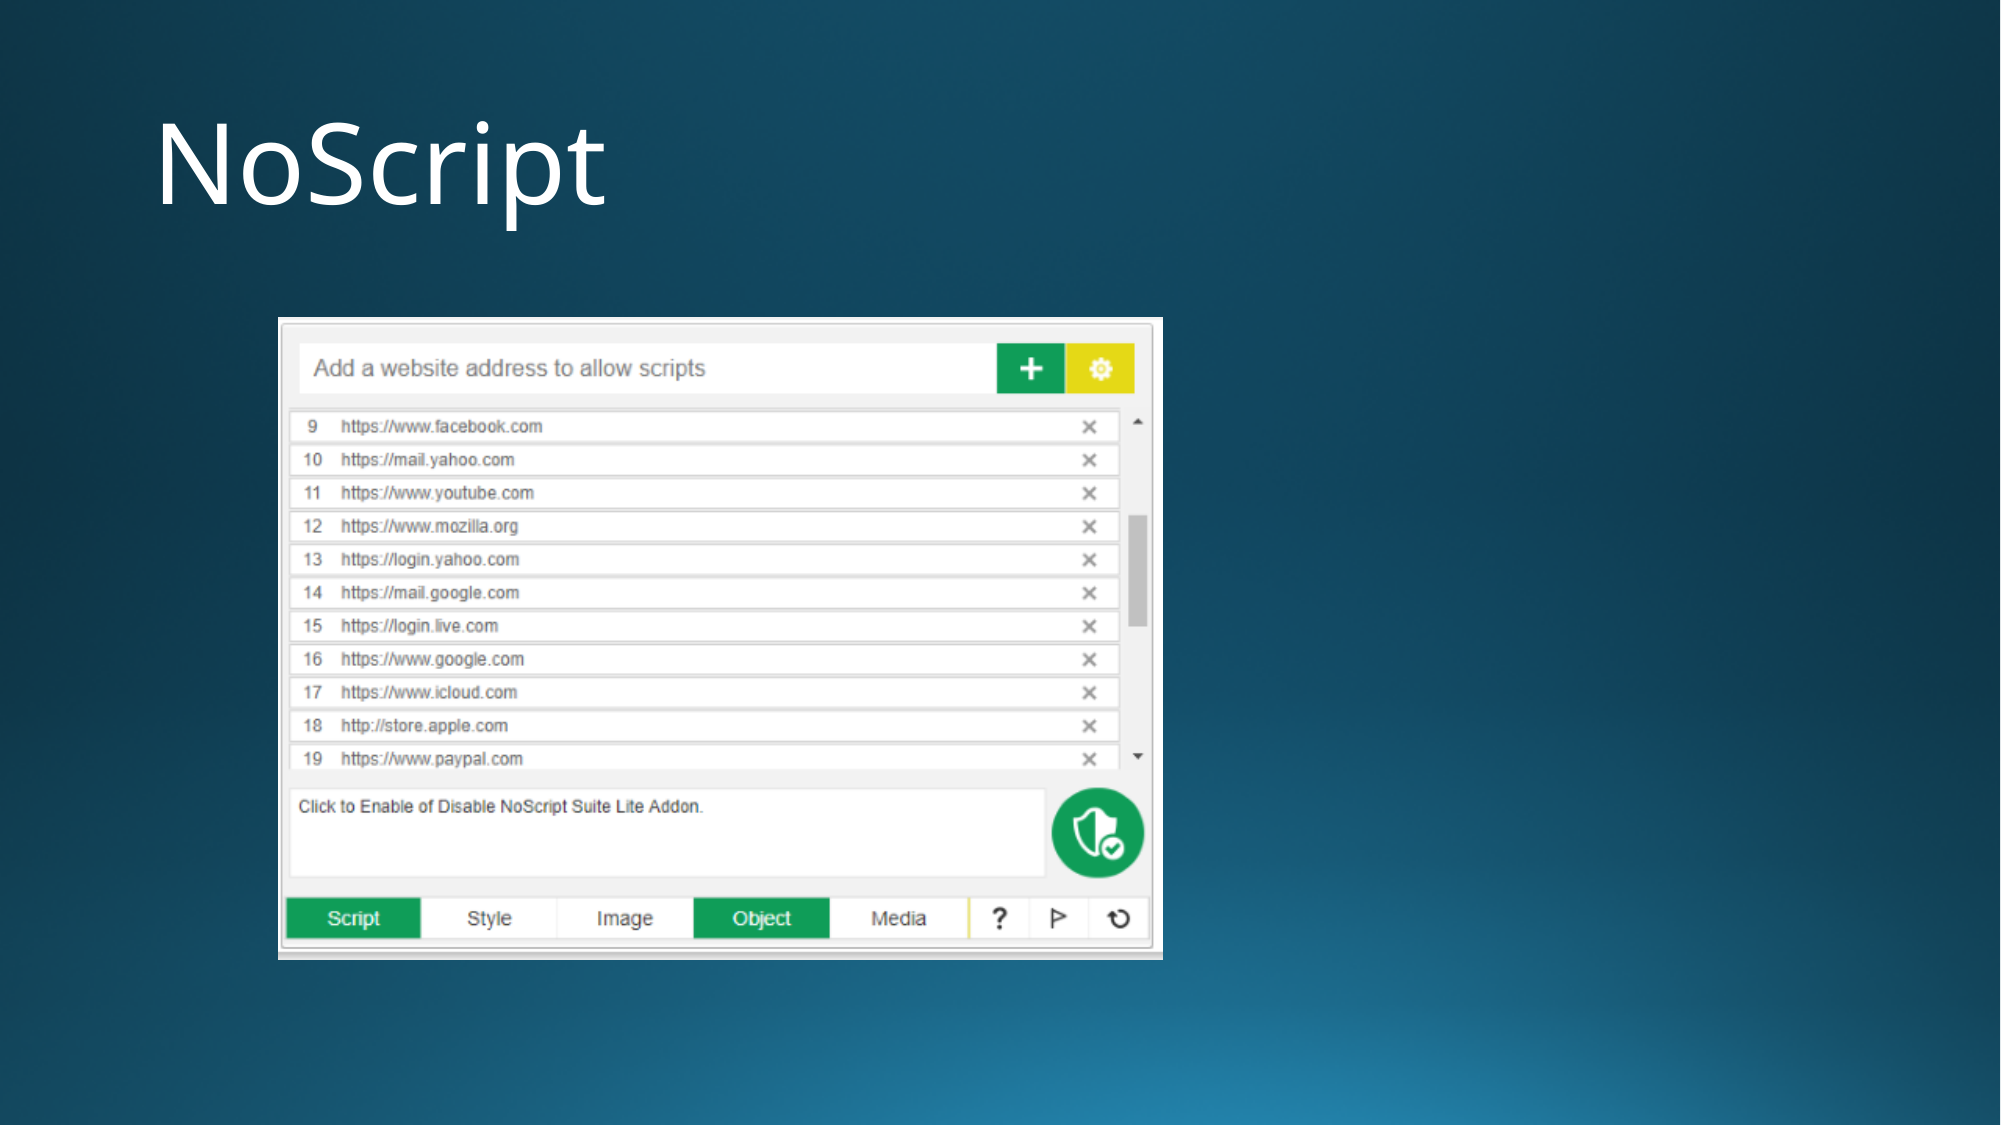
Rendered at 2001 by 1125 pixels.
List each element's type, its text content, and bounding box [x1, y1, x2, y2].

picture [0, 0, 2001, 1125]
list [278, 317, 1163, 960]
title NoScript [137, 59, 1863, 278]
